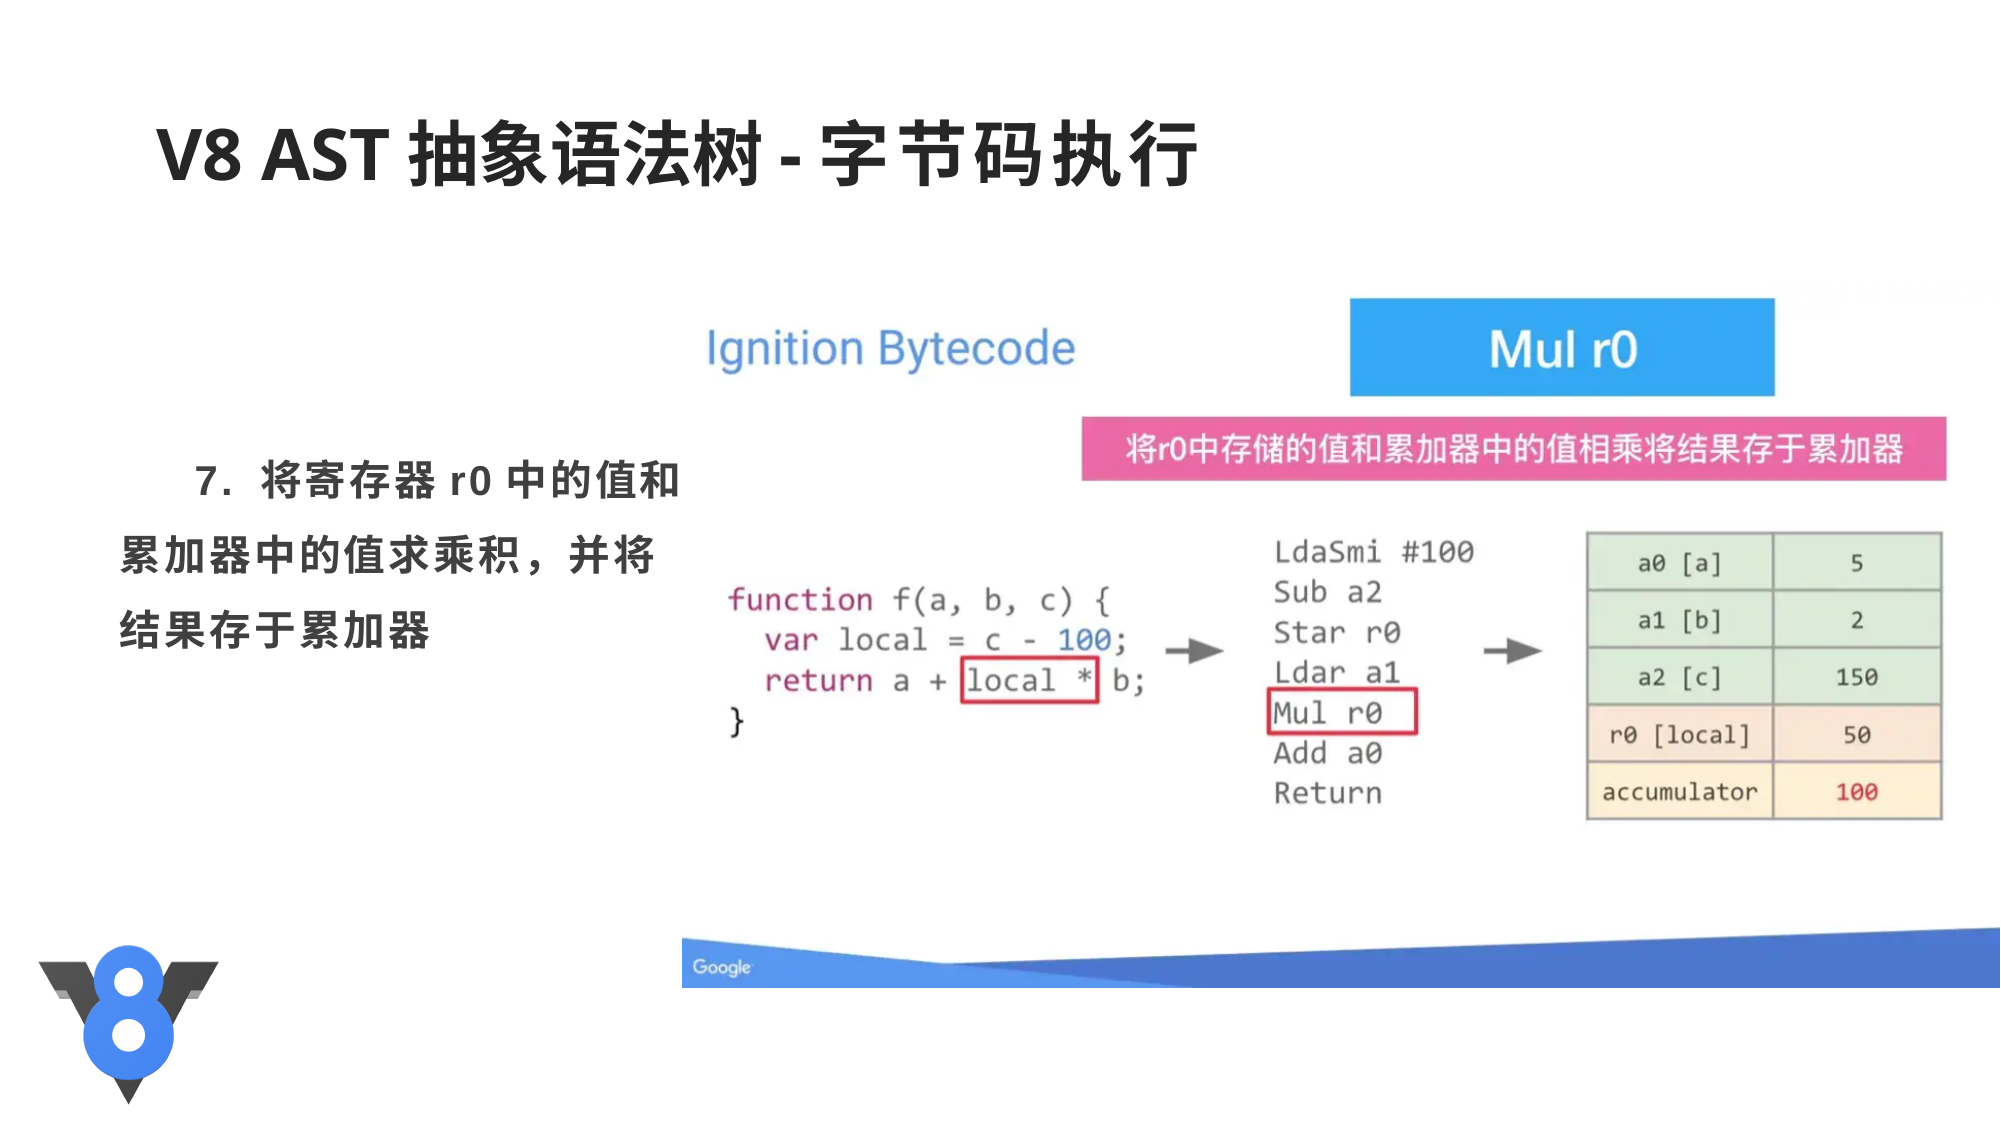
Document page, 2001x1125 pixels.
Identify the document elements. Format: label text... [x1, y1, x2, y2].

text_box 7. 将寄存器r0中的值和累加器中的值求乘积，并将结果存于累加器 [107, 422, 682, 850]
text_box V8 AST抽象语法树-字节码执行 [141, 75, 1216, 231]
picture [30, 929, 227, 1125]
picture [682, 284, 2000, 988]
